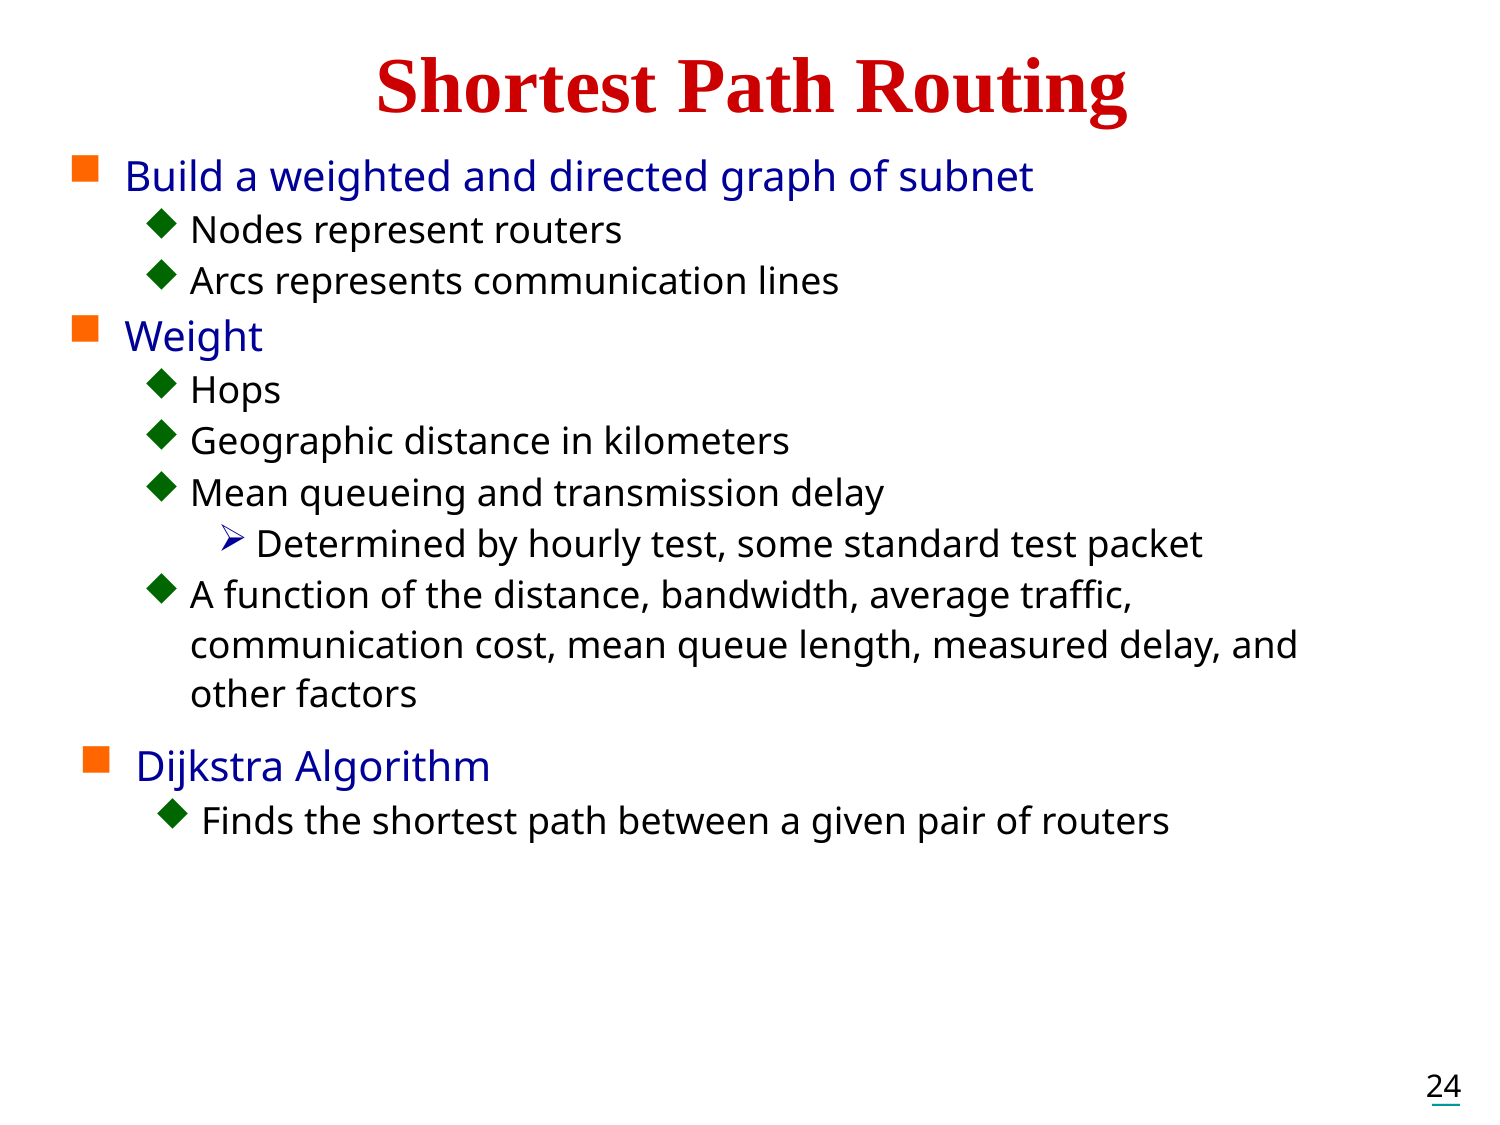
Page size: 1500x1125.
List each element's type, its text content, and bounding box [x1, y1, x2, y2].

list Build a weighted and directed graph of subnet Nodes represent routers Arcs represents communication lines Weight Hops Geographic distance in kilometers Mean queueing and transmission delay Determined by hourly test, some standard test packet A function of the distance, bandwidth, average traffic, communication cost, mean queue length, measured delay, and other factors [52, 136, 1418, 717]
title Shortest Path Routing [100, 26, 1405, 136]
text_box Dijkstra Algorithm Finds the shortest path between a given pair of routers [64, 727, 1429, 858]
